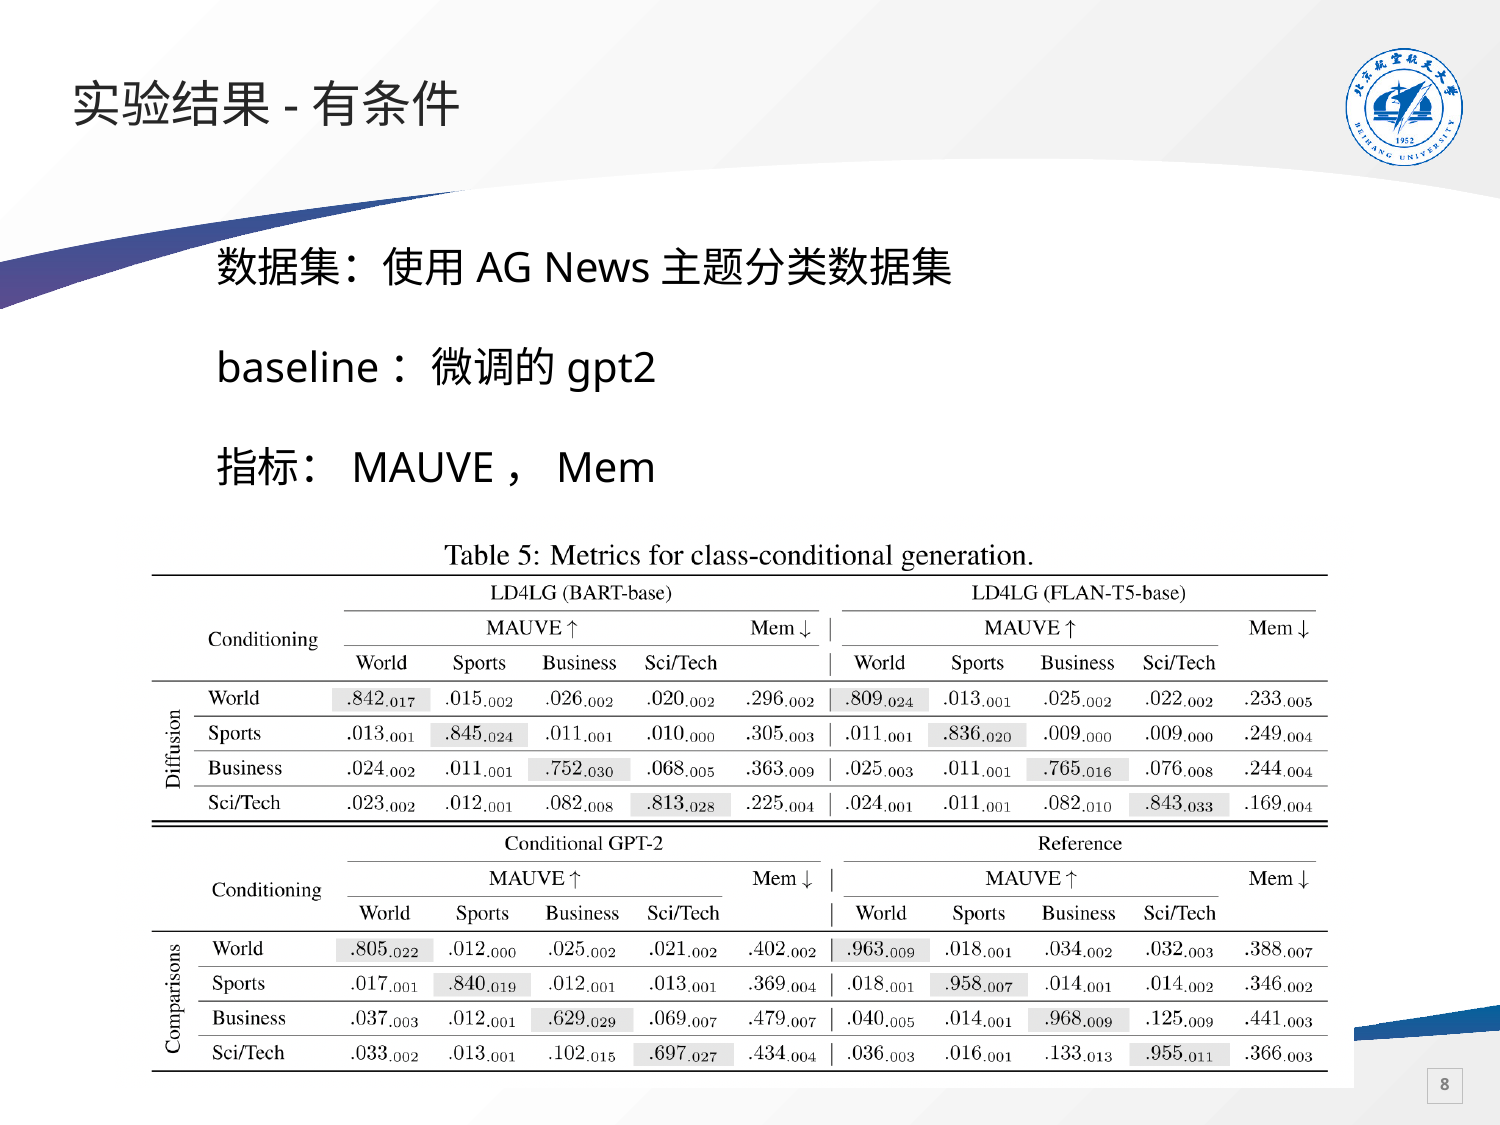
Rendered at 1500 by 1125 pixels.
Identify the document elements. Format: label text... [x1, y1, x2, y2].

picture [1345, 48, 1468, 166]
text_box 数据集：使用AG News主题分类数据集 baseline：微调的gpt2 指标：MAUVE，Mem [201, 233, 1268, 513]
title 实验结果-有条件 [59, 60, 1410, 149]
picture [115, 514, 1354, 1088]
